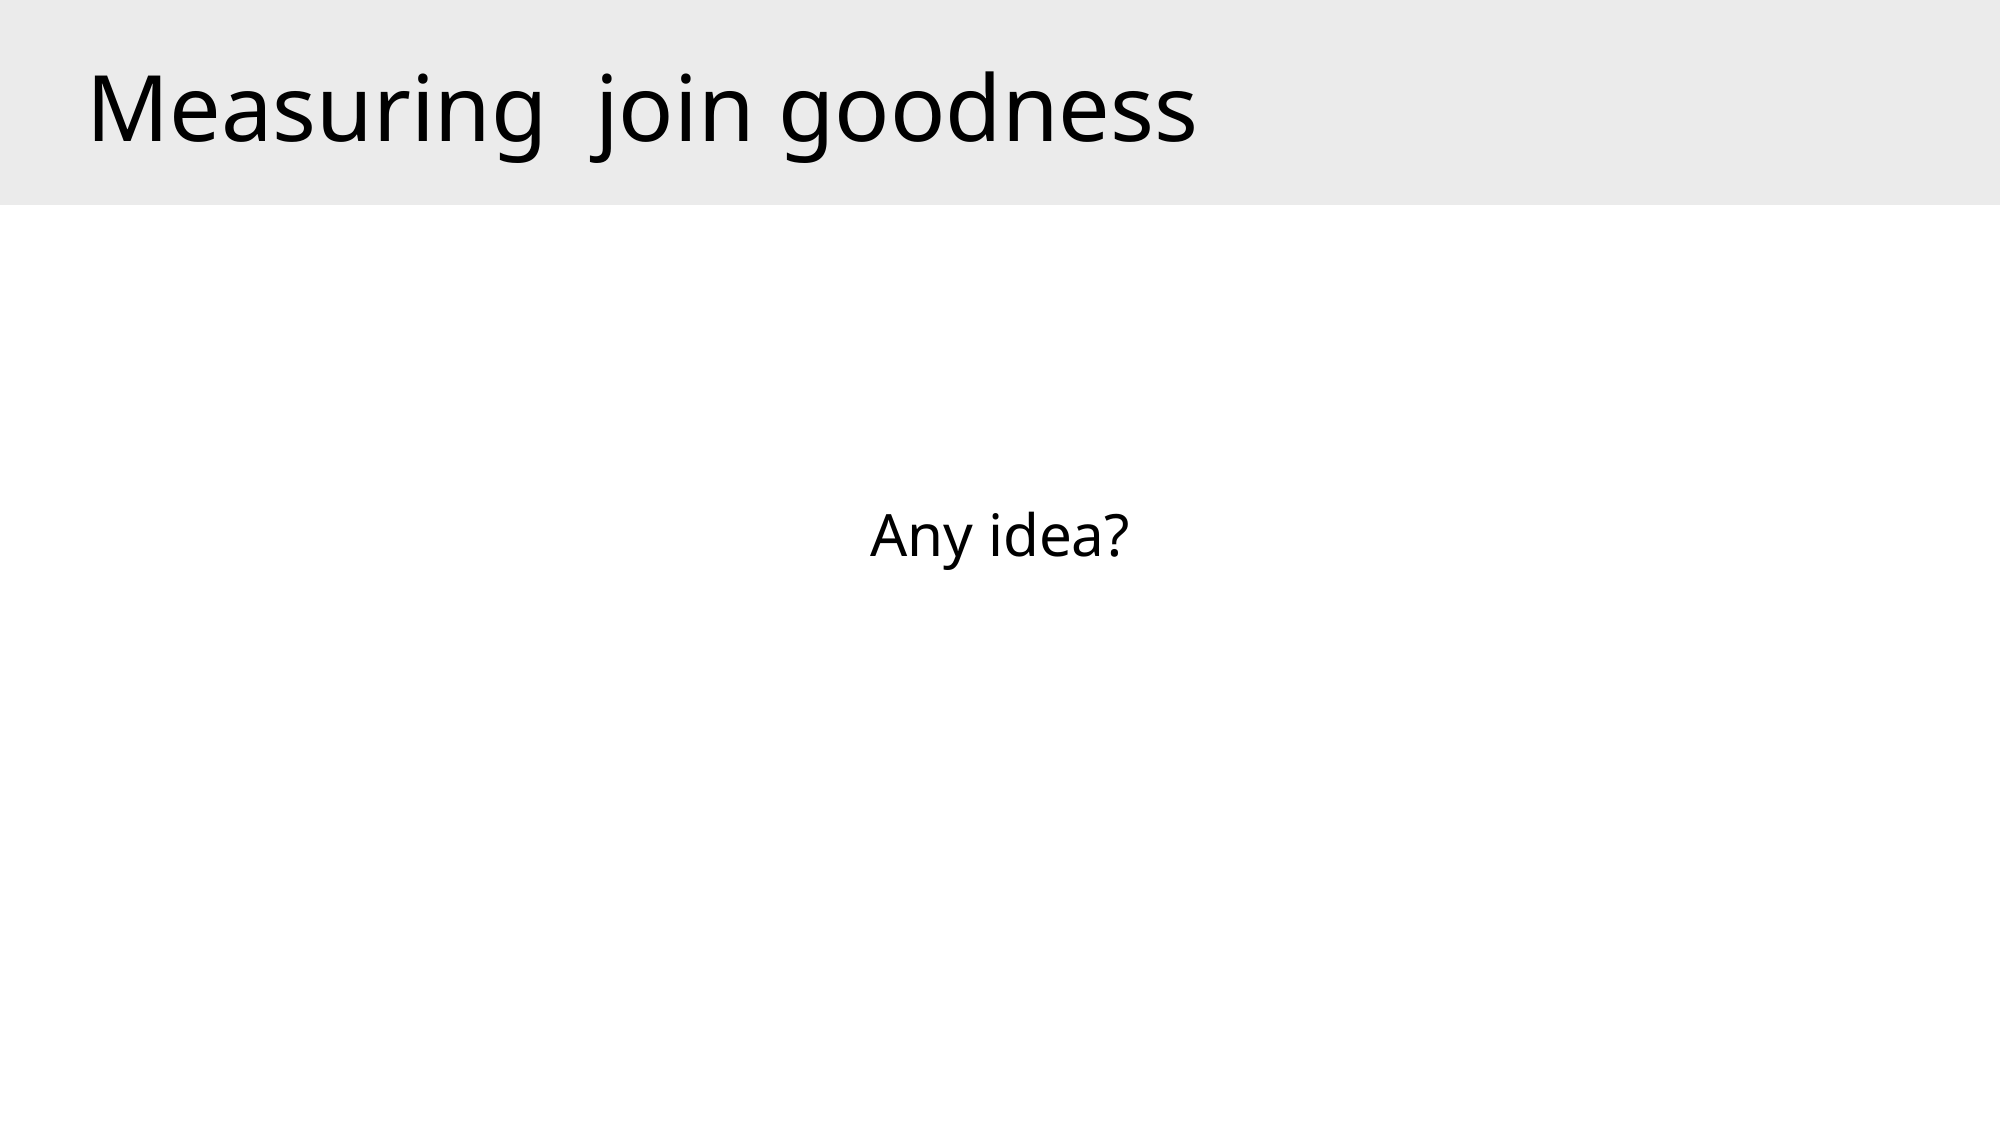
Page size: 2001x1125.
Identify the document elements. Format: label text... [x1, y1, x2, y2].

title Measuring join goodness [71, 53, 1929, 171]
list Any idea? [71, 240, 1929, 1072]
